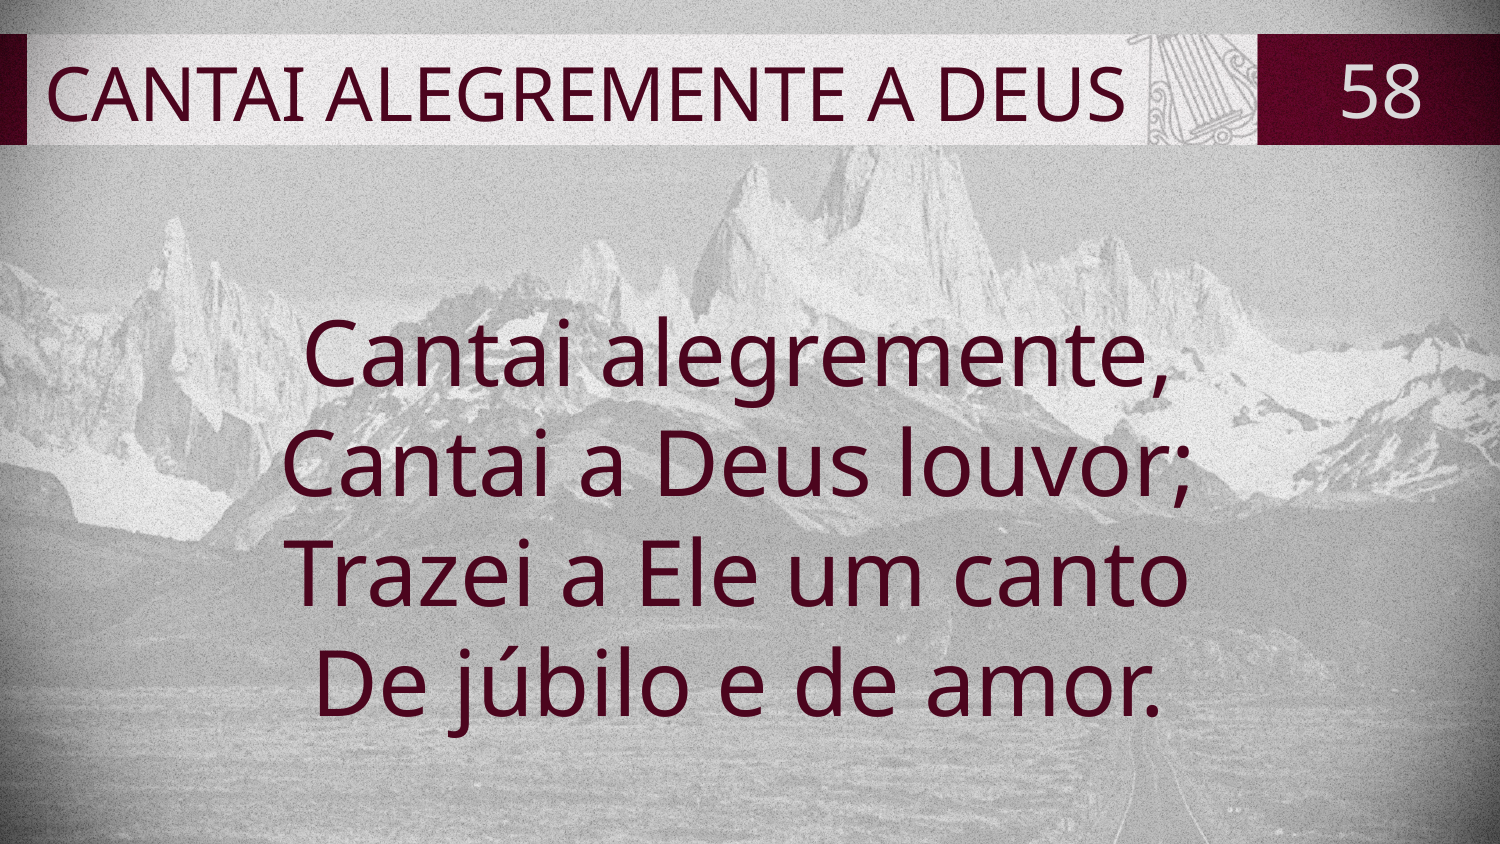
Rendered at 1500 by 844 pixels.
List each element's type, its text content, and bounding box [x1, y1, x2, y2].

list Cantai alegremente, Cantai a Deus louvor; Trazei a Ele um canto De júbilo e de amor. [0, 185, 1500, 844]
title CANTAI ALEGREMENTE A DEUS [29, 33, 1258, 151]
list 58 [1281, 36, 1483, 143]
picture [0, 0, 1500, 185]
